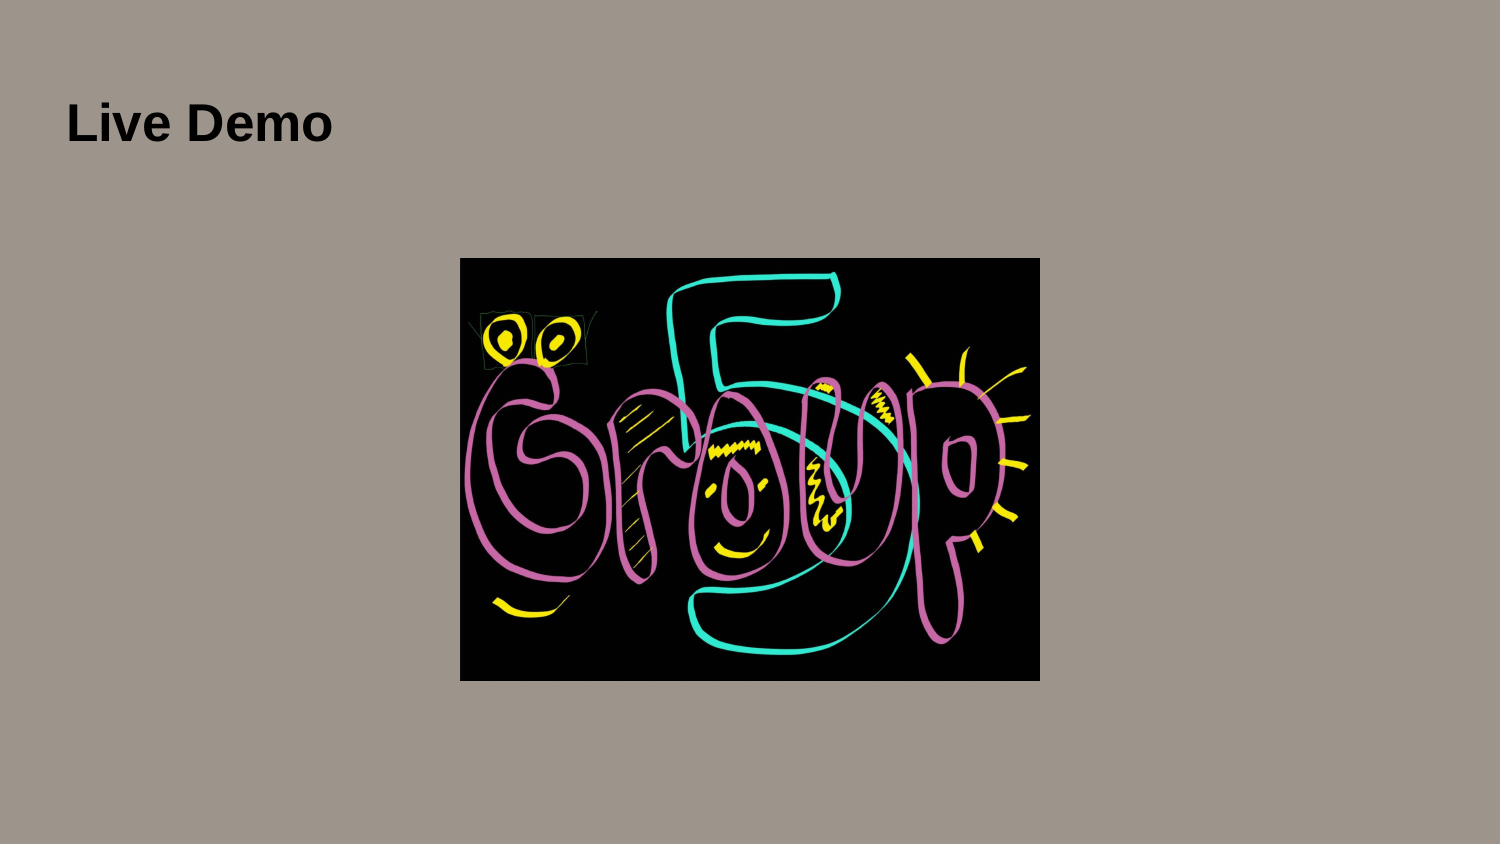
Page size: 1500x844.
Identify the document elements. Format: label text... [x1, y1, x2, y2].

title Live Demo [51, 72, 1449, 167]
picture [460, 257, 1040, 681]
